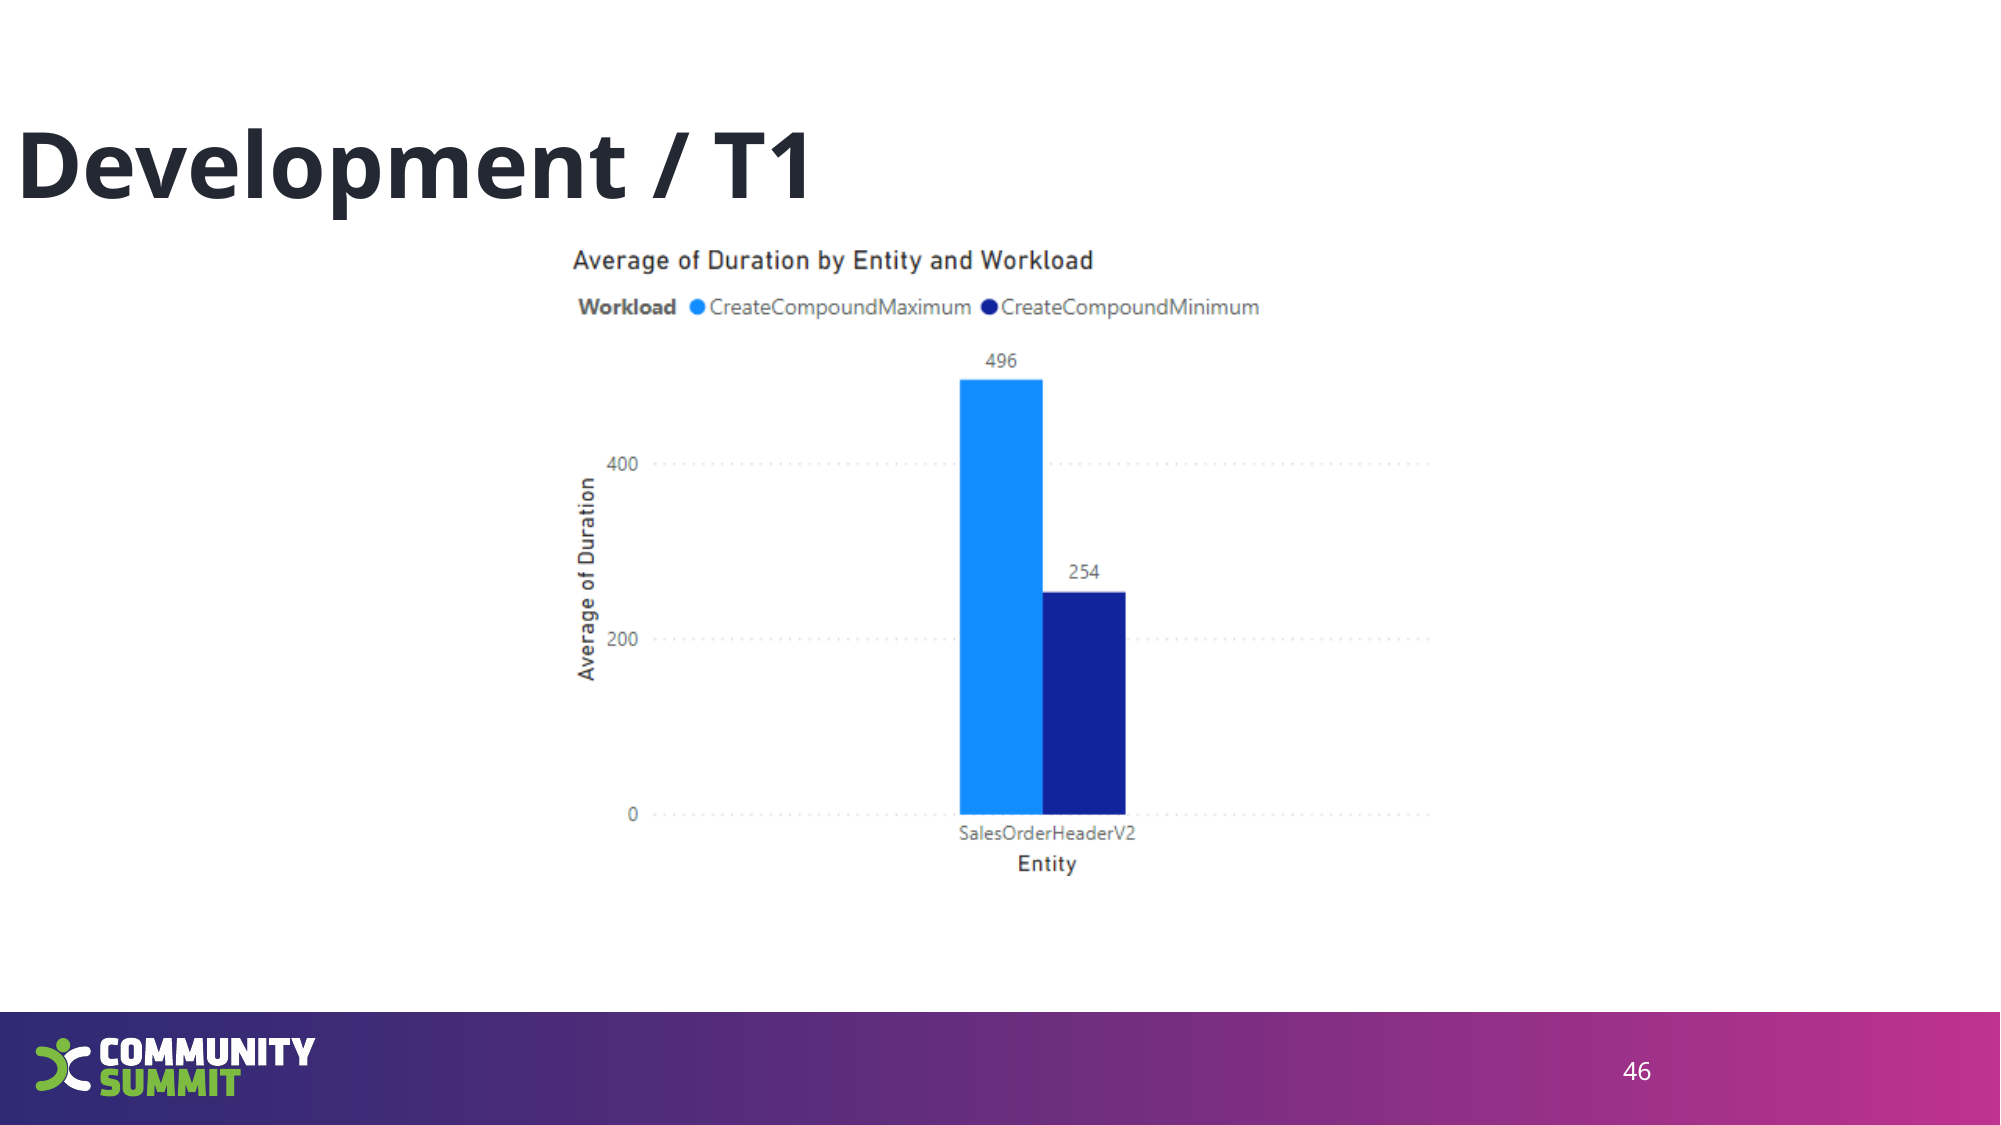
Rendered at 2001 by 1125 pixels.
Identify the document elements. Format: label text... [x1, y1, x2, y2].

picture [0, 1012, 2000, 1125]
picture [569, 249, 1431, 876]
title Development / T1 [0, 59, 1725, 278]
slide_number 46 [1412, 1042, 1863, 1103]
